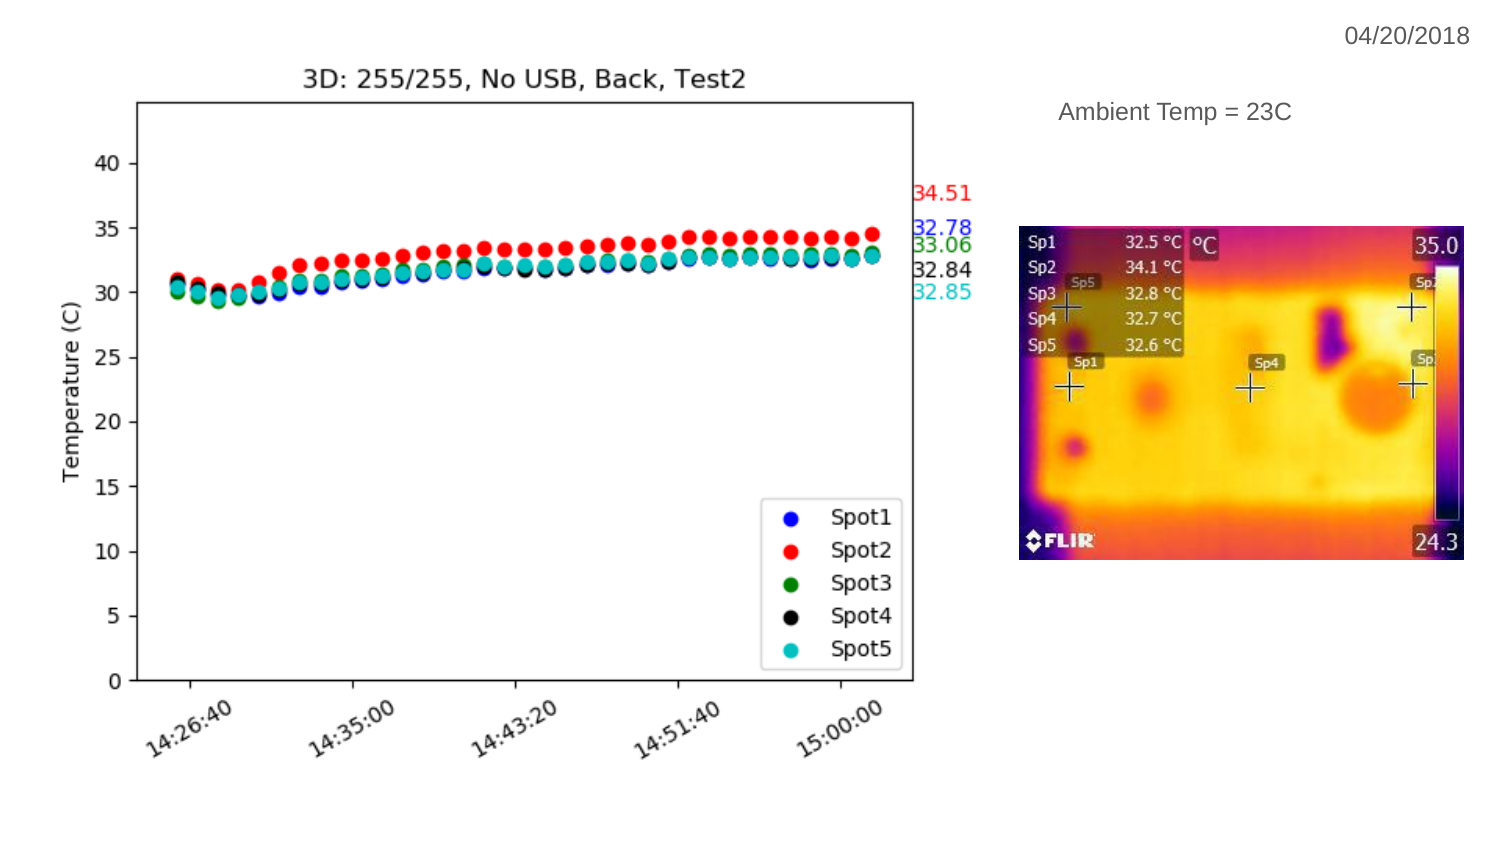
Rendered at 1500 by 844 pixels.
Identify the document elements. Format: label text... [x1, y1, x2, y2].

list Ambient Temp = 23C [1043, 76, 1464, 225]
picture [1019, 226, 1464, 560]
picture [24, 24, 1012, 763]
list 04/20/2018 [1329, 0, 1500, 60]
